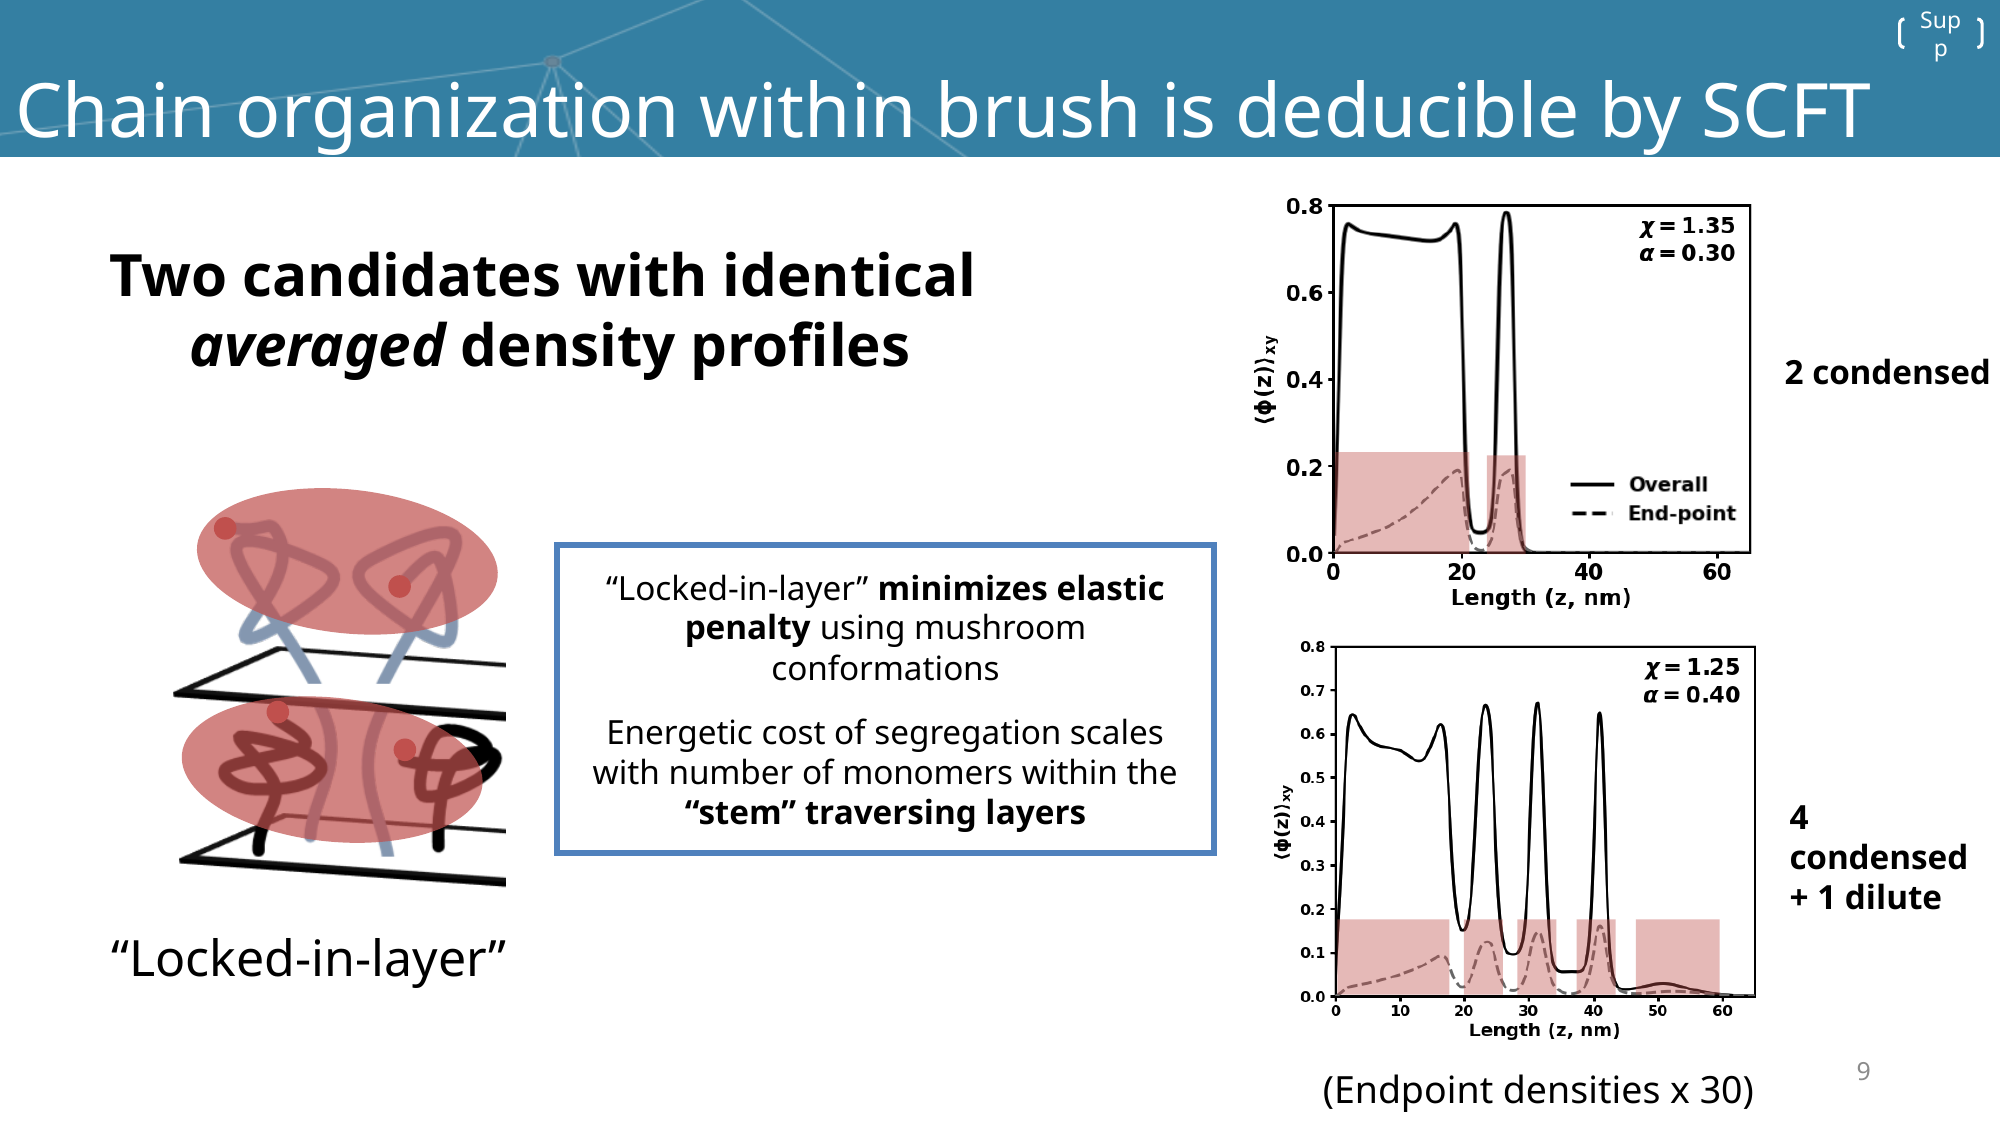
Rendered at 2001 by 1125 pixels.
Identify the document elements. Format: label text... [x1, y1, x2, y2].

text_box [1266, 634, 2000, 1046]
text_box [506, 400, 1215, 1019]
text_box (Endpoint densities x 30) [1308, 1058, 1770, 1119]
title Chain organization within brush is deducible by SCFT [0, 22, 1985, 154]
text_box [213, 517, 417, 762]
picture [158, 430, 506, 912]
text_box Two candidates with identical averaged density profiles [46, 230, 1055, 386]
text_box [1226, 173, 1811, 622]
text_box 2 condensed [1811, 343, 2000, 399]
picture [1557, 464, 1744, 538]
text_box “Locked-in-layer” [96, 919, 506, 995]
slide_number 9 [1435, 1046, 1886, 1103]
